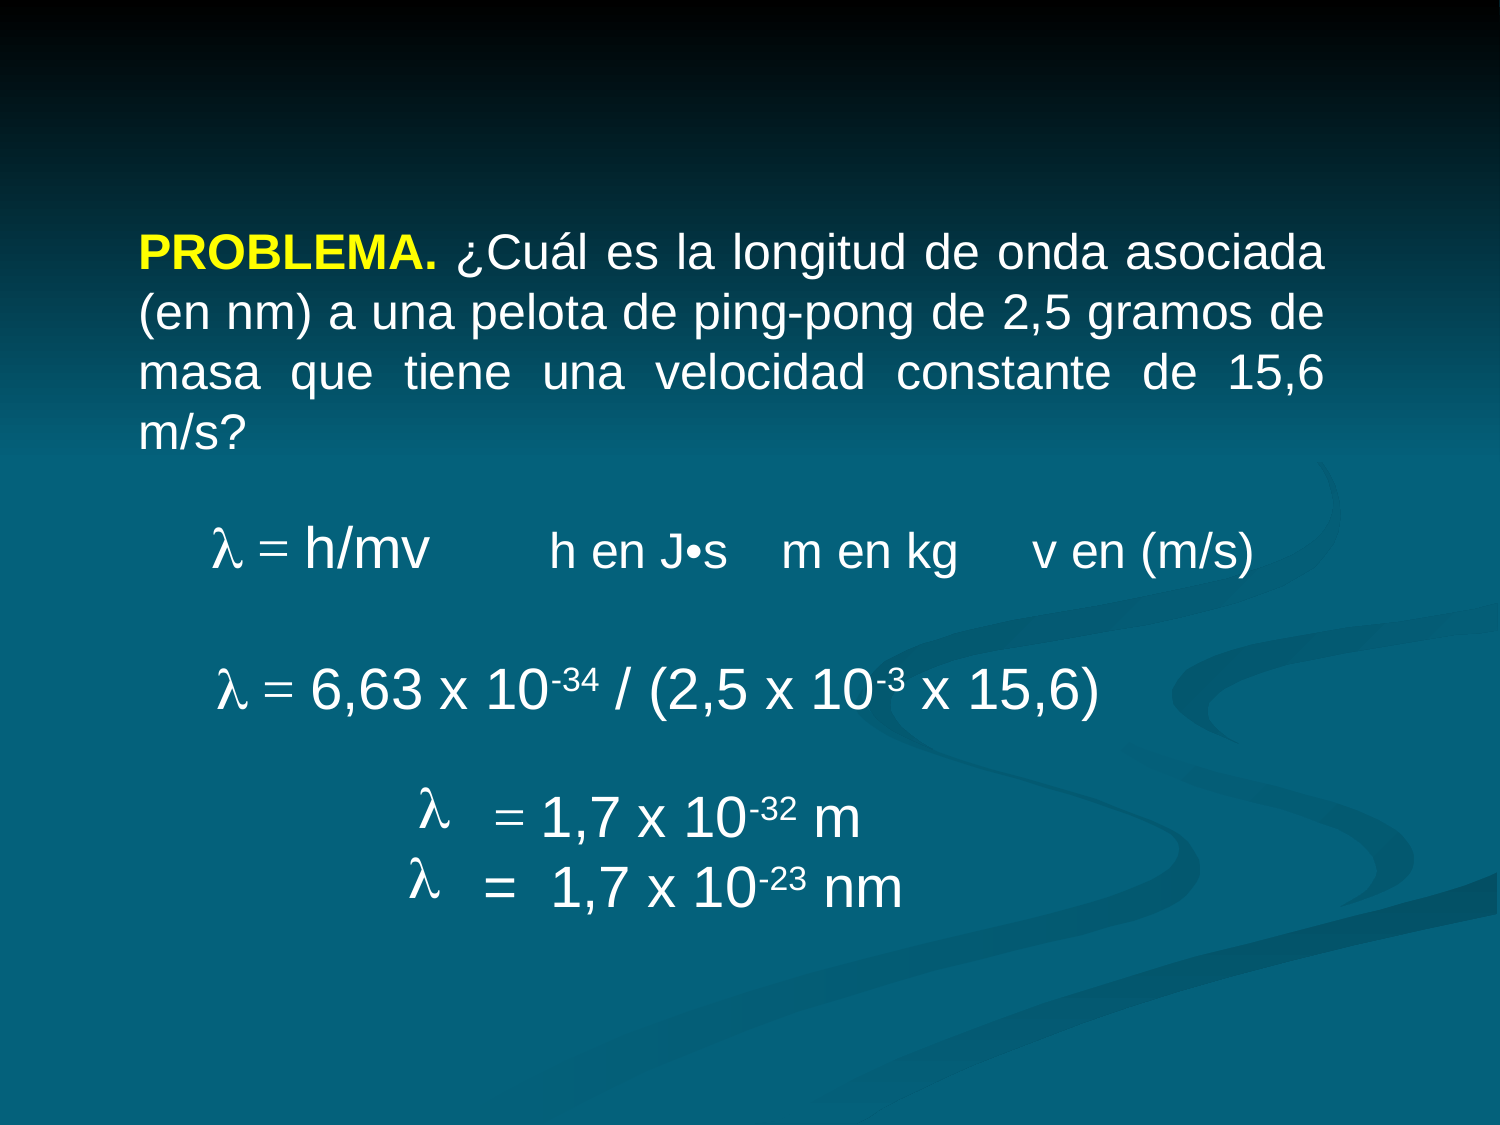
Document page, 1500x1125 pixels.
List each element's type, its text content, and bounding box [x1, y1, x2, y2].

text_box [194, 502, 1270, 929]
text_box PROBLEMA. ¿Cuál es la longitud de onda asociada (en nm) a una pelota de ping-pong de 2,5 gramos de masa que tiene una velocidad constante de 15,6 m/s? [124, 211, 1341, 467]
